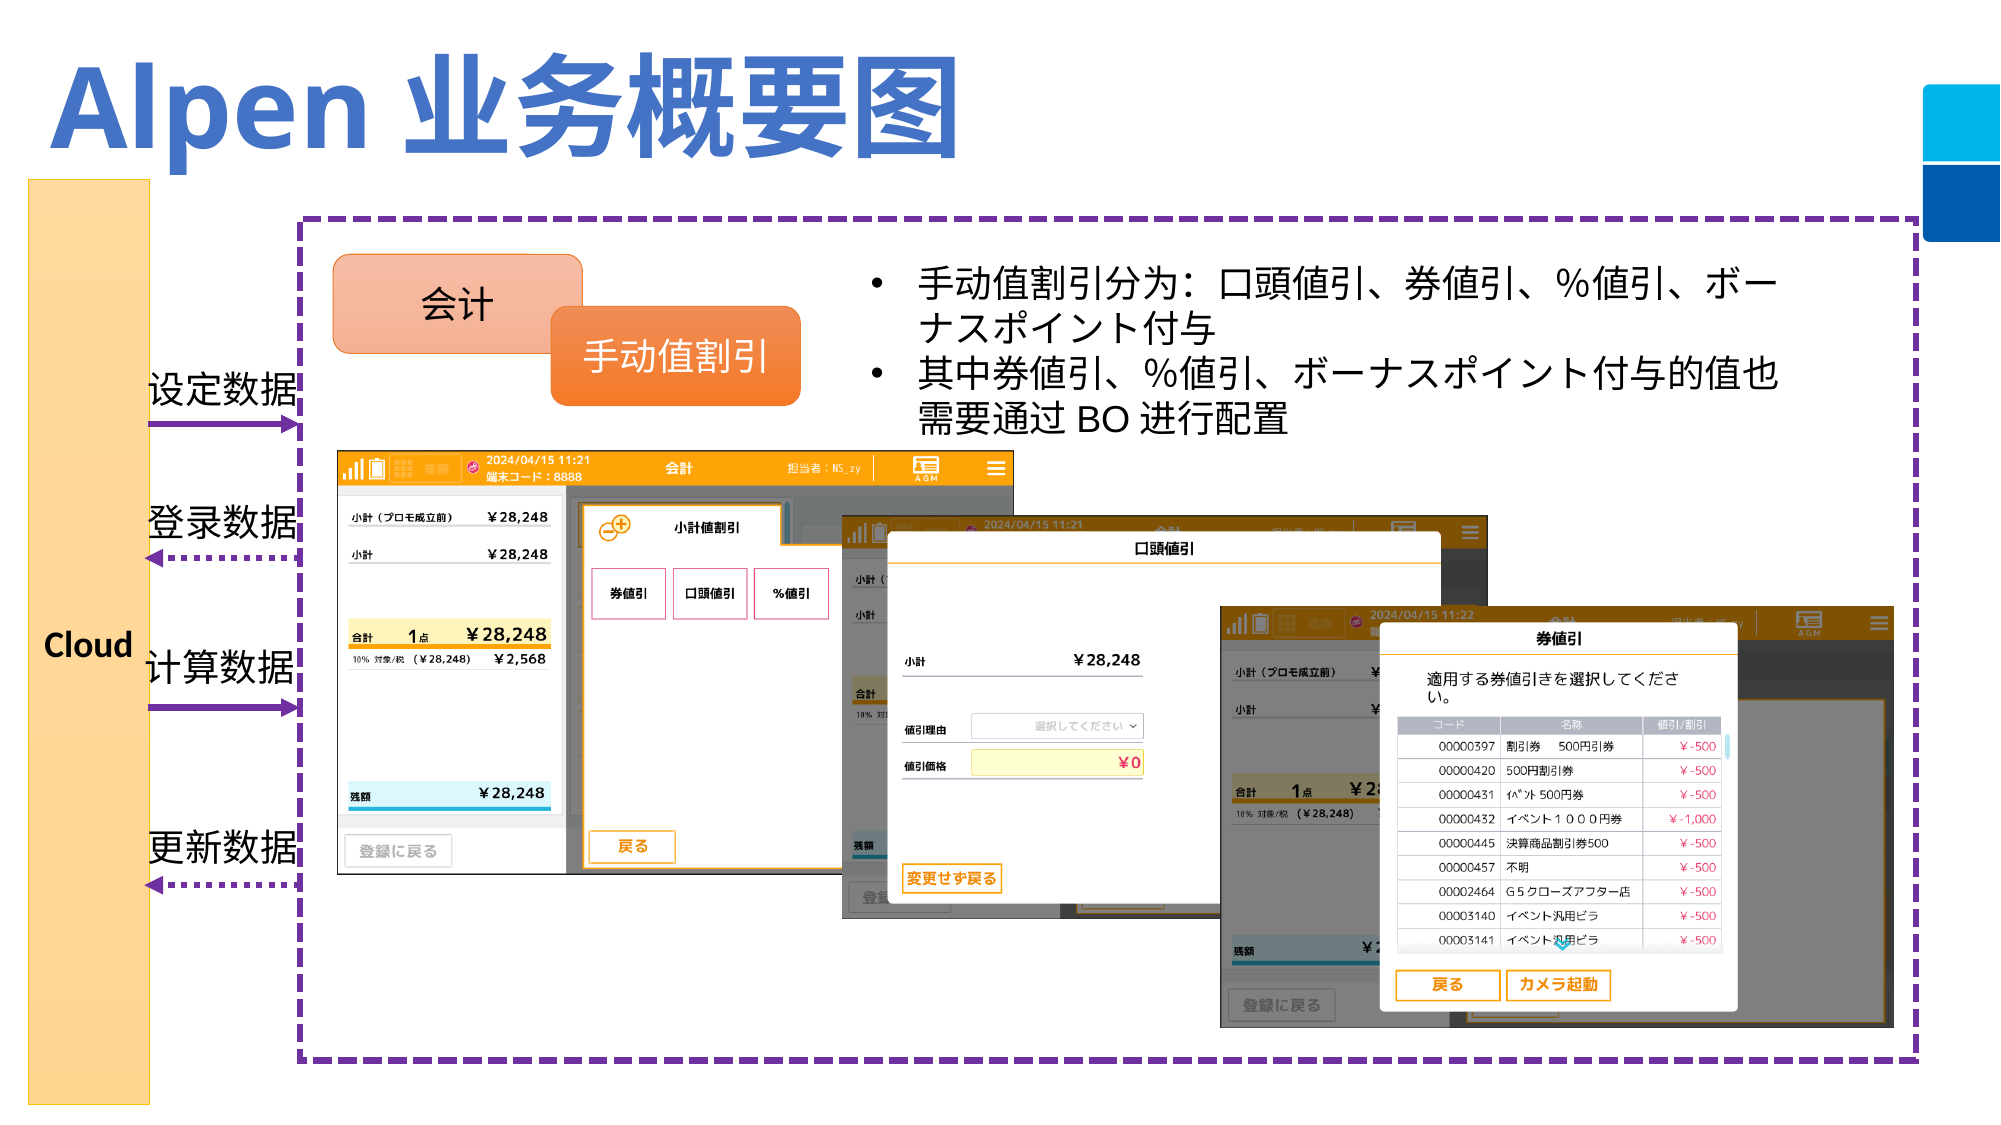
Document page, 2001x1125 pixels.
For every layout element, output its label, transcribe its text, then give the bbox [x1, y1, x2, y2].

text_box [299, 218, 1917, 1061]
text_box 手动值割引分为：口頭値引、券値引、％値引、ボーナスポイント付与 其中券値引、％値引、ボーナスポイント付与的值也需要通过BO进行配置 [855, 252, 1825, 448]
text_box 计算数据 [129, 636, 333, 696]
picture [337, 449, 1894, 1028]
text_box 设定数据 [132, 358, 336, 419]
text_box Alpen业务概要图 [34, 28, 979, 179]
text_box Cloud [28, 179, 150, 1105]
text_box 更新数据 [132, 817, 336, 877]
text_box 手动值割引 [550, 305, 801, 407]
text_box 登录数据 [132, 491, 336, 552]
